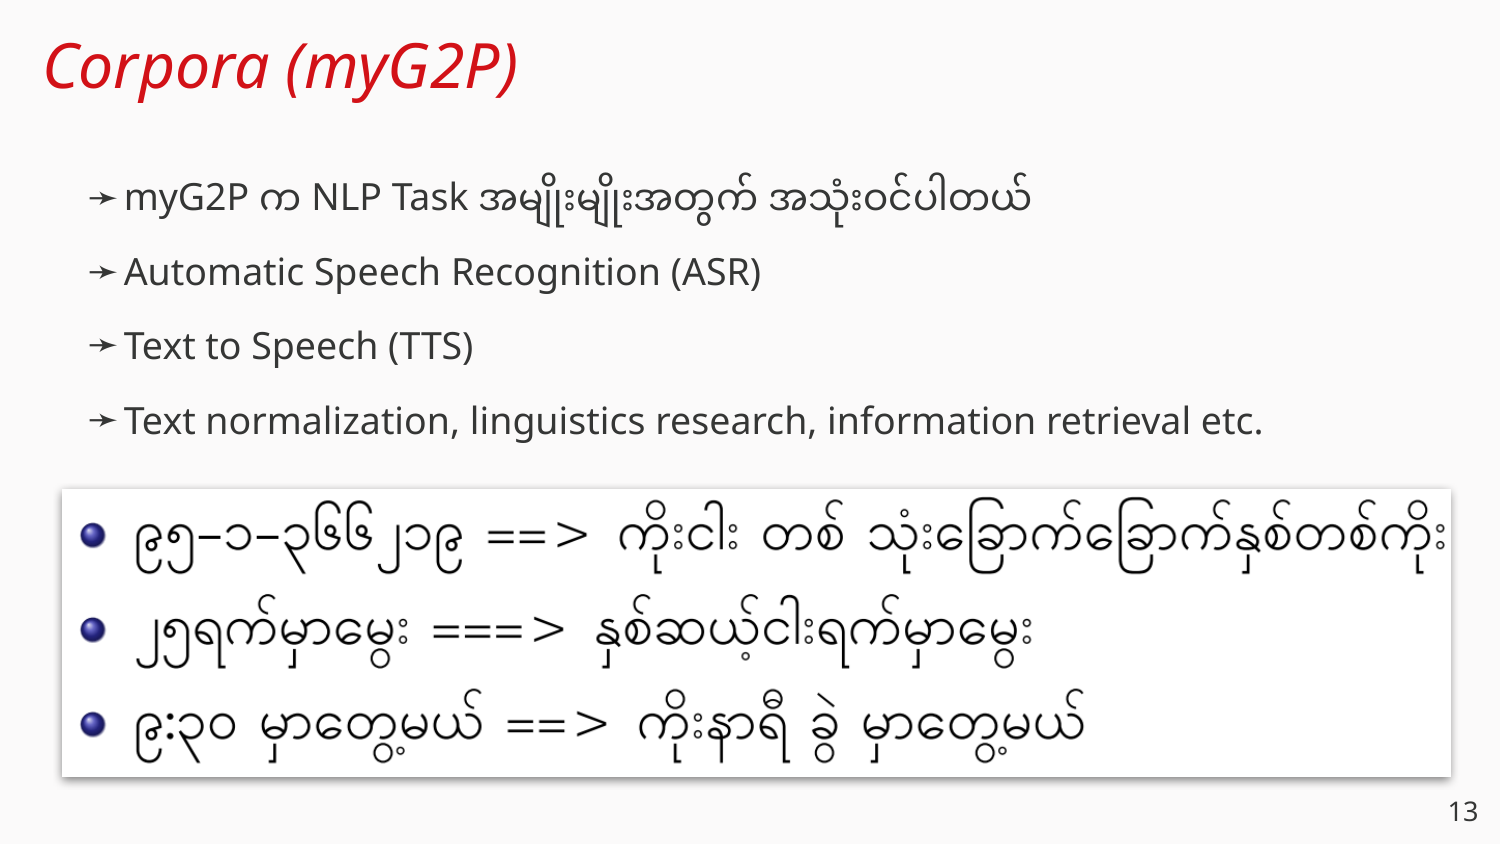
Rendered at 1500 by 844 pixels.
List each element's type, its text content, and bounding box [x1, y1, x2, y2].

slide_number ‹#› [1403, 779, 1494, 844]
title Corpora (myG2P) [41, 34, 986, 176]
picture [62, 489, 1451, 777]
list myG2P က NLP Task အမျိုးမျိုးအတွက် အသုံးဝင်ပါတယ် Automatic Speech Recognition (ASR) Text to Speech (TTS) Text normalization, linguistics research, information retrieval etc. [71, 151, 1381, 478]
